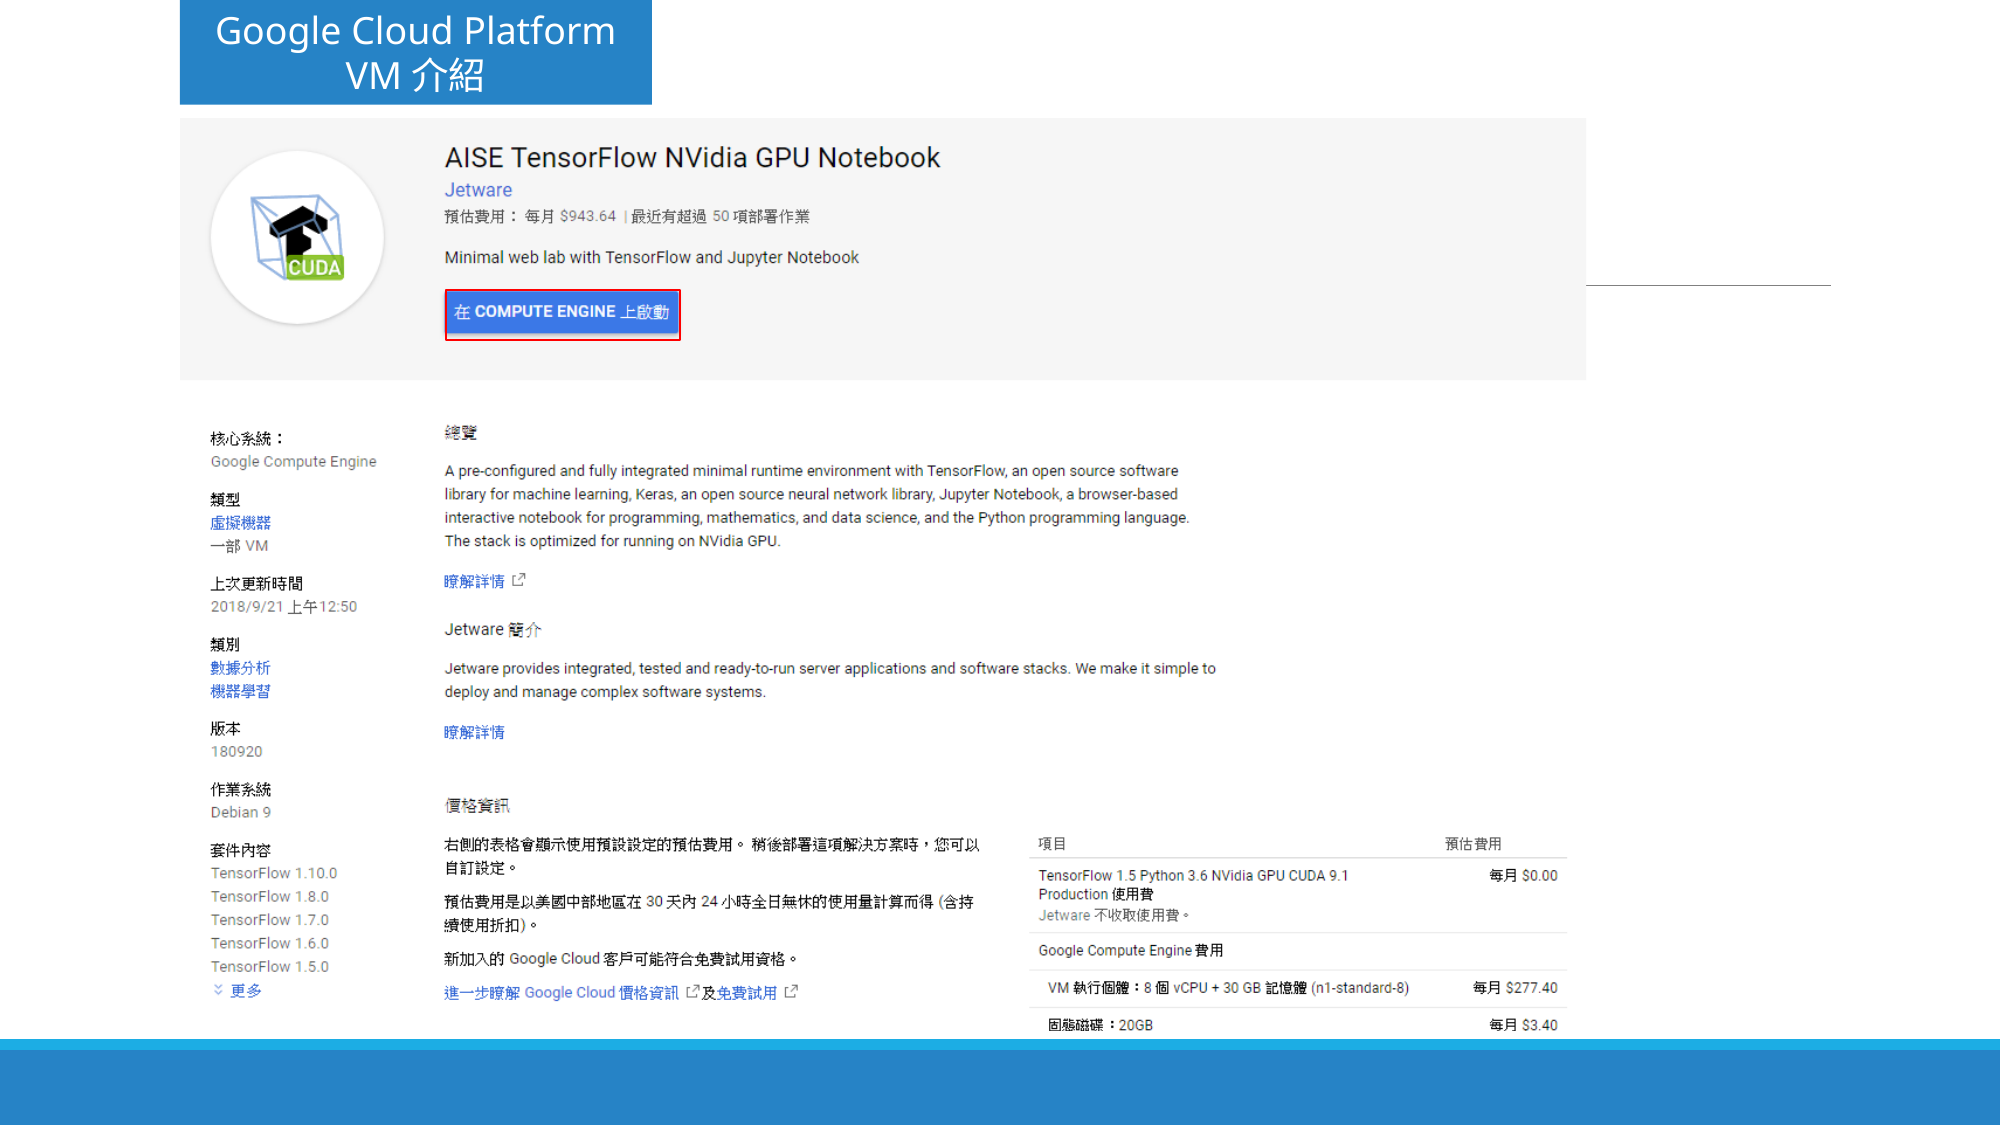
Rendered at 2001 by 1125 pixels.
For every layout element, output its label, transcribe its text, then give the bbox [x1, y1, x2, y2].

text_box Google Cloud Platform VM介紹 [179, 0, 652, 105]
picture [179, 118, 1587, 1031]
